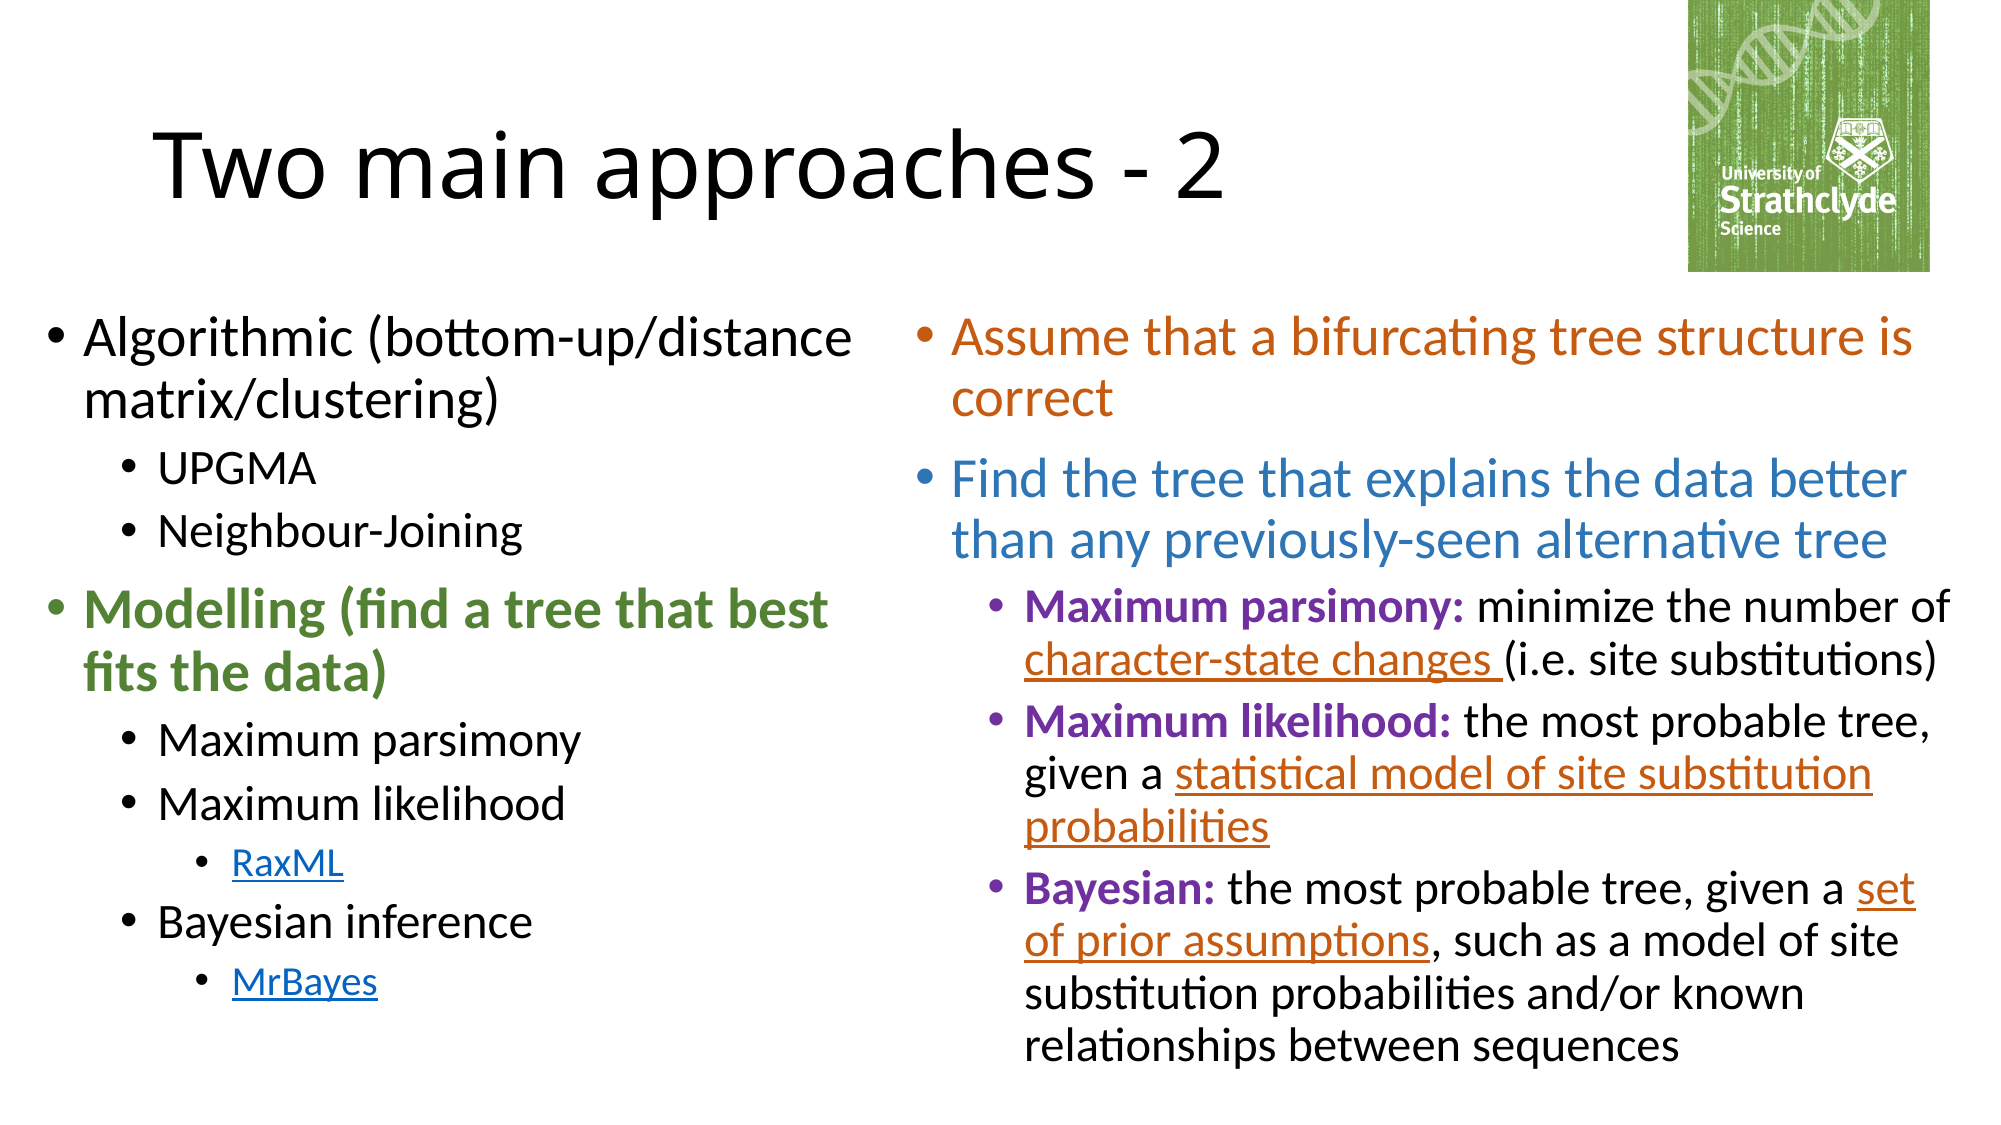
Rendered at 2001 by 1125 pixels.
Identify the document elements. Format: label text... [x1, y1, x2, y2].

list Algorithmic (bottom-up/distance matrix/clustering) UPGMA Neighbour-Joining Modelling (find a tree that best fits the data) Maximum parsimony Maximum likelihood RaxML Bayesian inference MrBayes [31, 299, 881, 1014]
picture [1688, 0, 1930, 272]
list Assume that a bifurcating tree structure is correct Find the tree that explains the data better than any previously-seen alternative tree Maximum parsimony: minimize the number of character-state changes (i.e. site substitutions) Maximum likelihood: the most probable tree, given a statistical model of site substitution probabilities Bayesian: the most probable tree, given a set of prior assumptions, such as a model of site substitution probabilities and/or known relationships between sequences [900, 299, 1969, 1106]
title Two main approaches - 2 [137, 59, 1863, 278]
